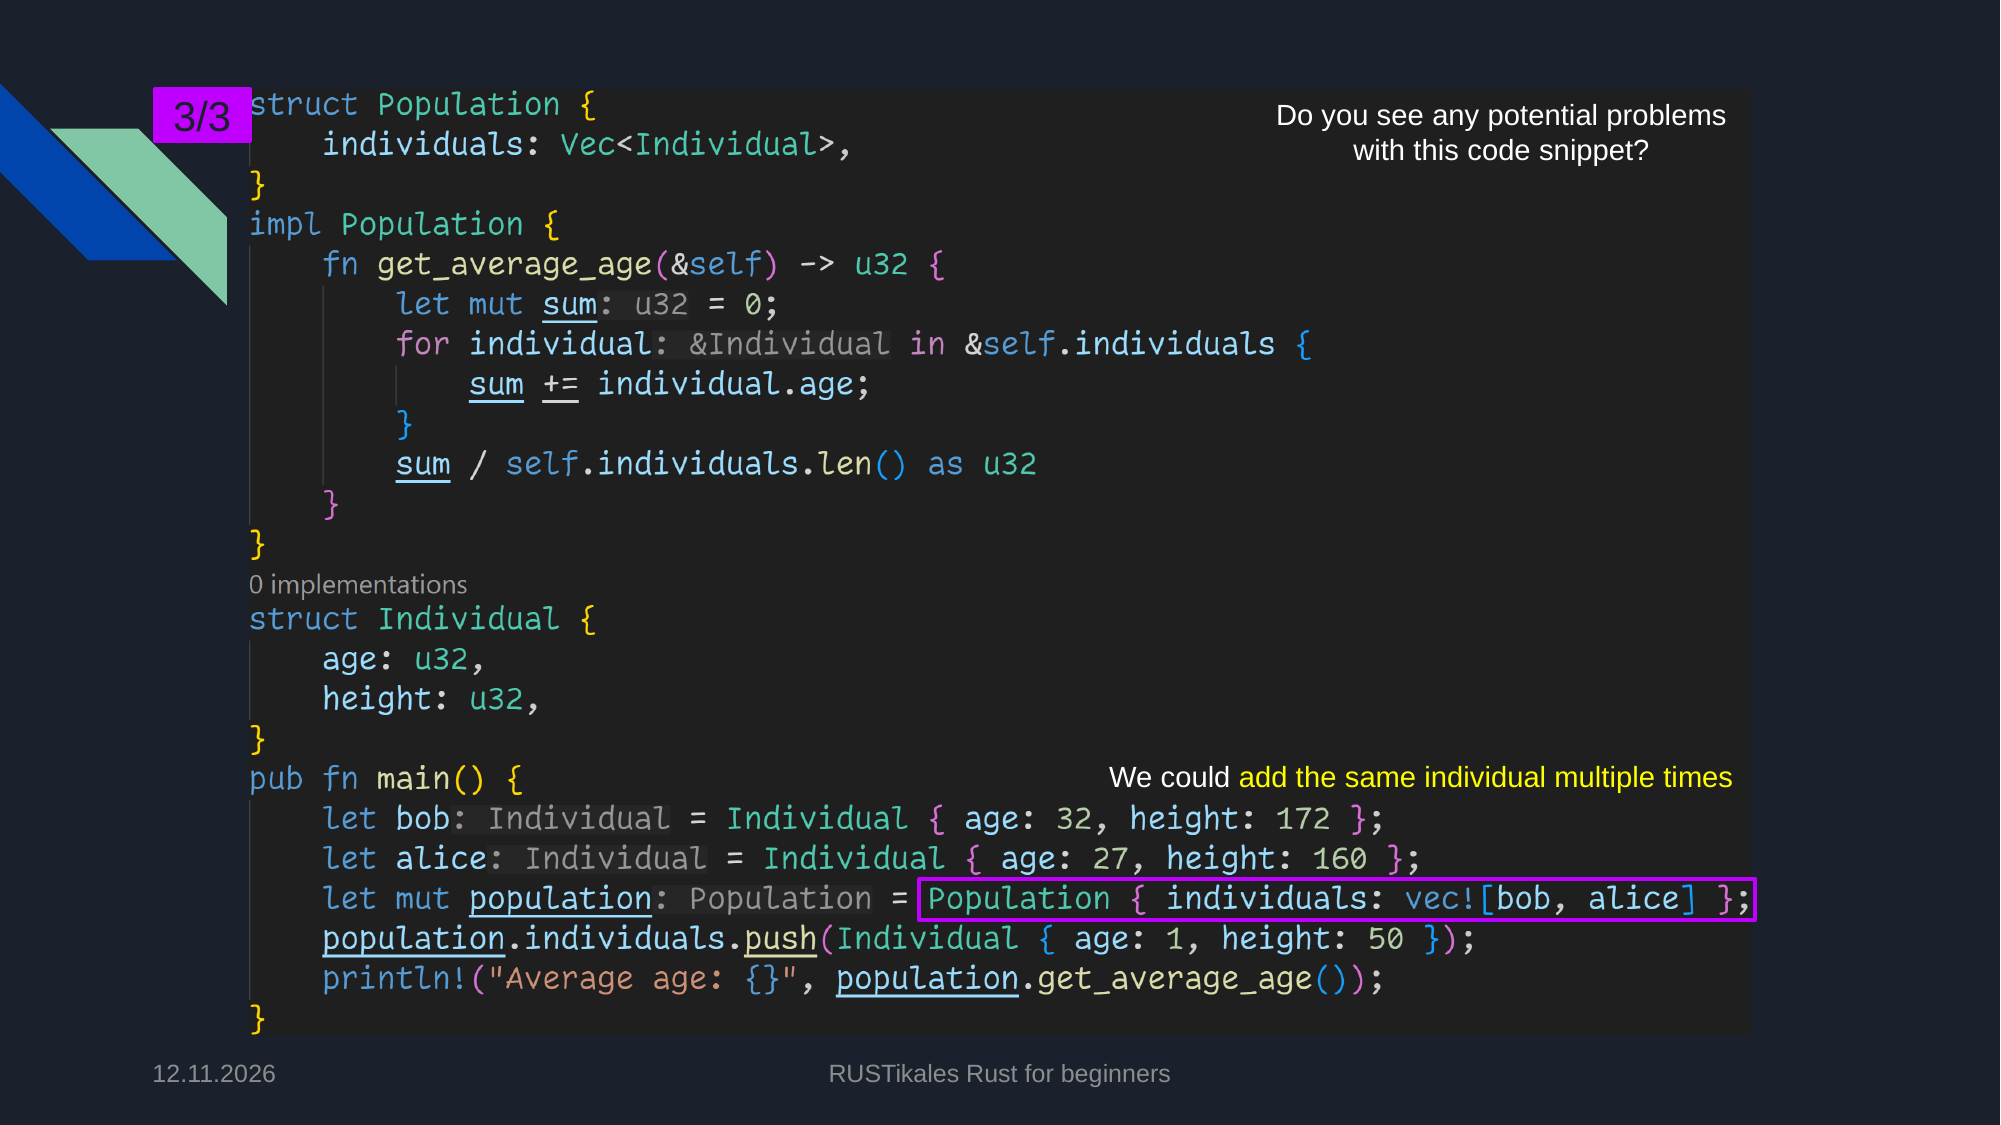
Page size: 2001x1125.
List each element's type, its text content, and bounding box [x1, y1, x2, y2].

text_box [1753, 877, 1757, 922]
picture [249, 89, 1751, 1036]
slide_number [137, 1042, 588, 1103]
text_box 3/3 [153, 87, 252, 143]
footer RUSTikales Rust for beginners [662, 1044, 1338, 1103]
